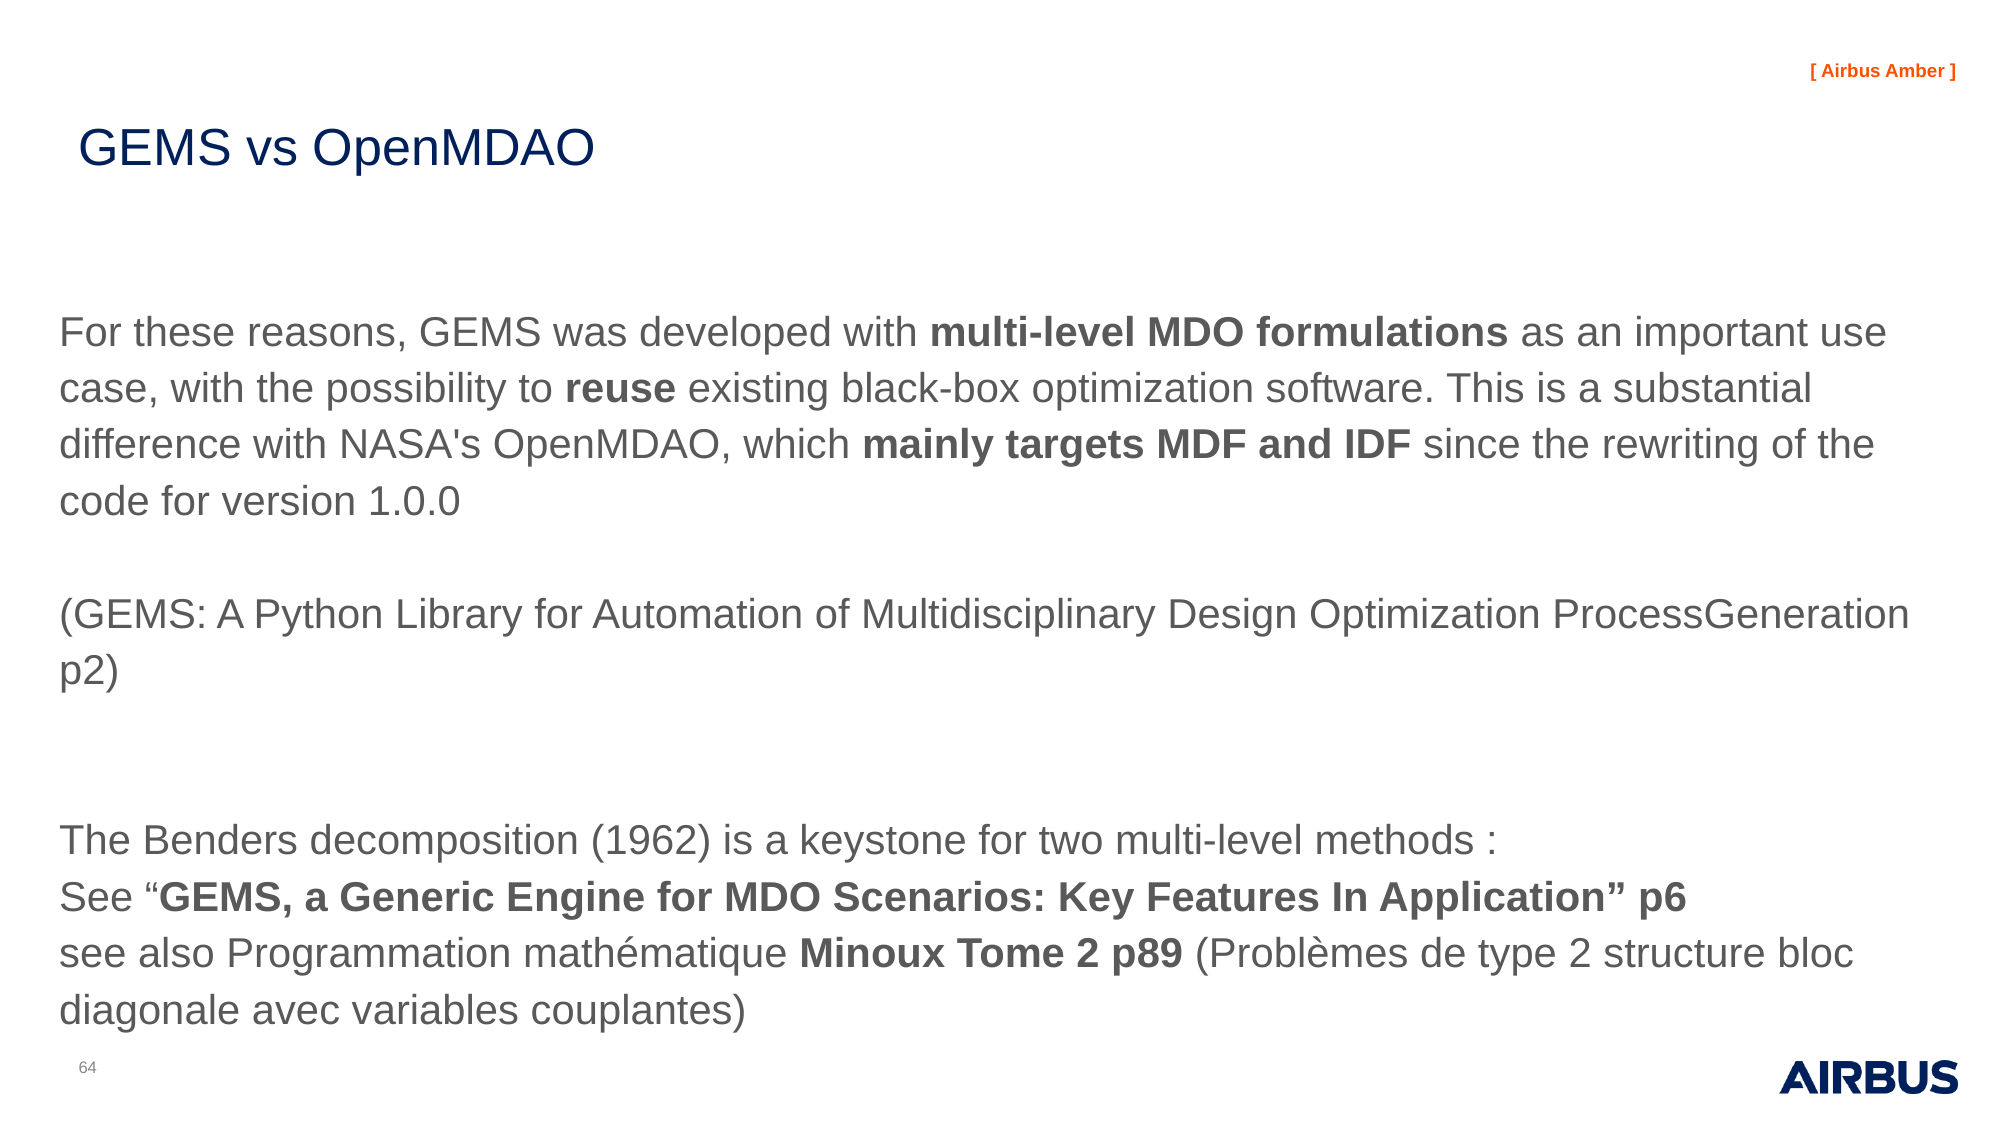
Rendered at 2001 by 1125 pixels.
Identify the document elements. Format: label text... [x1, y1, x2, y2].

picture [1779, 1060, 1958, 1094]
list For these reasons, GEMS was developed with multi-level MDO formulations as an important use case, with the possibility to reuse existing black-box optimization software. This is a substantial difference with NASA's OpenMDAO, which mainly targets MDF and IDF since the rewriting of the code for version 1.0.0 (GEMS: A Python Library for Automation of Multidisciplinary Design Optimization ProcessGeneration p2) The Benders decomposition (1962) is a keystone for two multi-level methods : See “GEMS, a Generic Engine for MDO Scenarios: Key Features In Application” p6 see also Programmation mathématique Minoux Tome 2 p89 (Problèmes de type 2 structure bloc diagonale avec variables couplantes) [37, 297, 1957, 1031]
title GEMS vs OpenMDAO [78, 107, 1922, 256]
